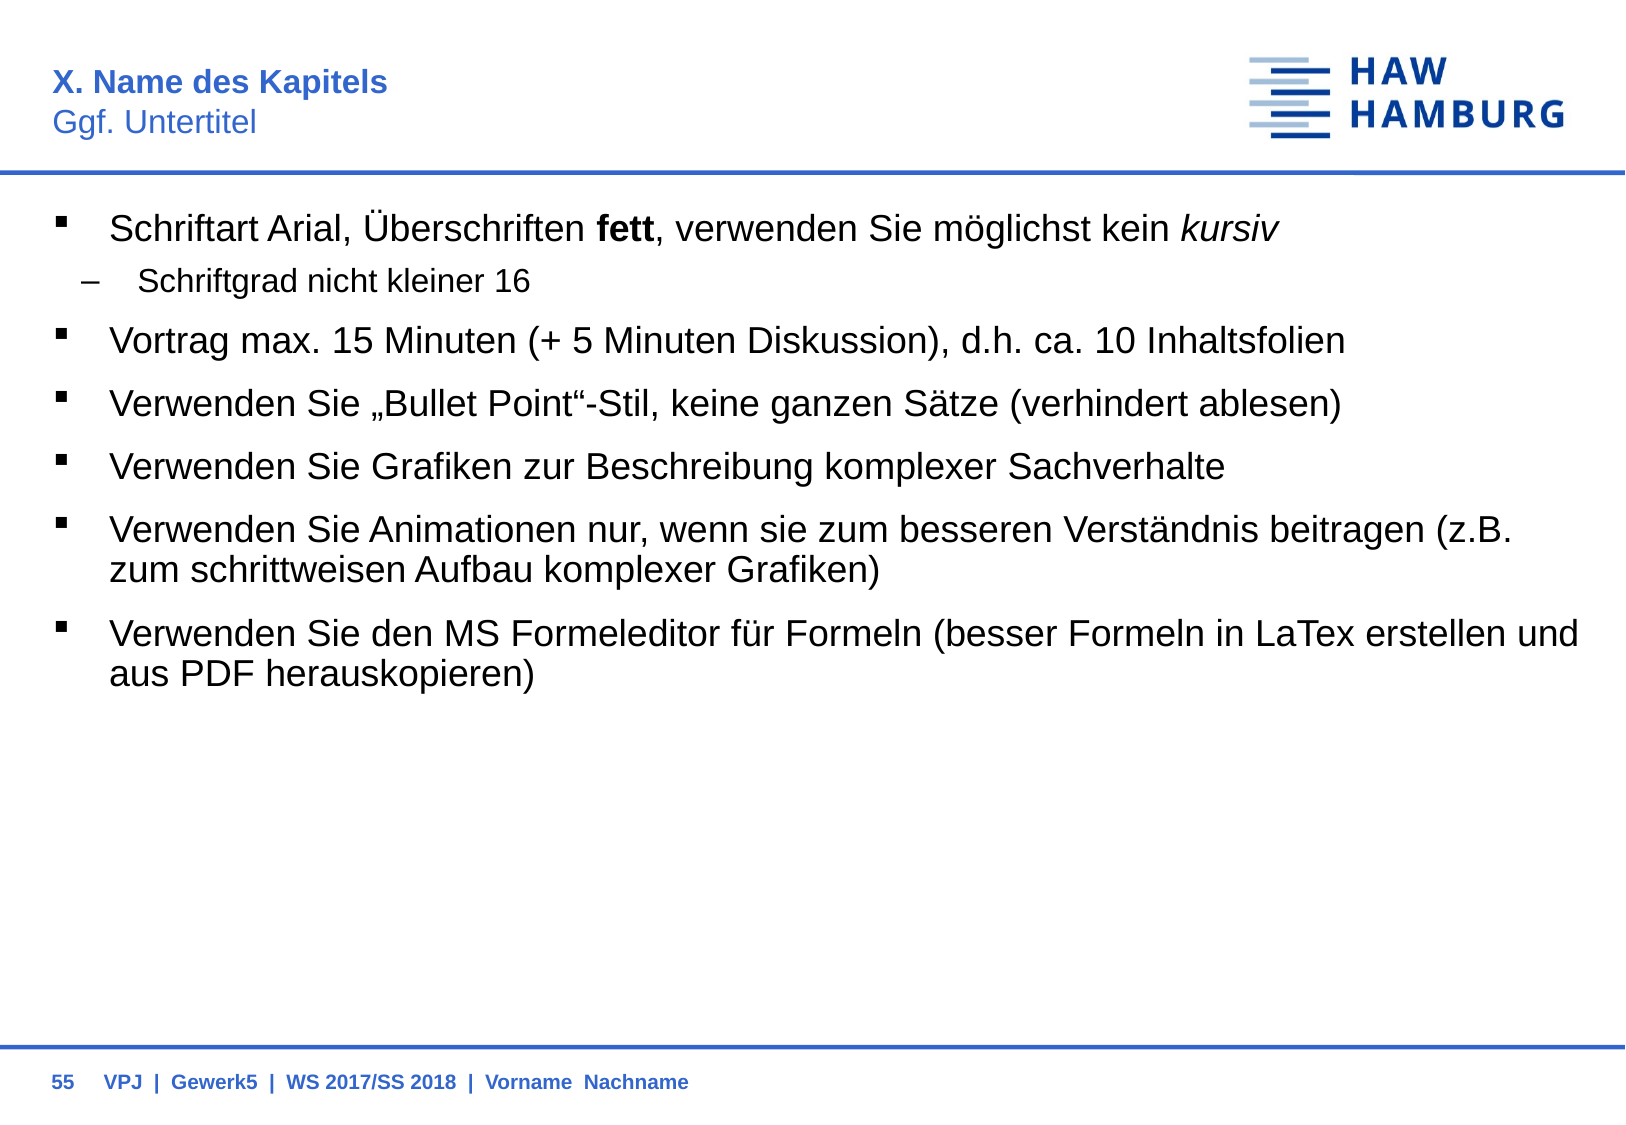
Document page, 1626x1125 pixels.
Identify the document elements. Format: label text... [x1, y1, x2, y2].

picture [1222, 30, 1589, 165]
list Schriftart Arial, Überschriften fett, verwenden Sie möglichst kein kursiv Schriftgrad nicht kleiner 16 Vortrag max. 15 Minuten (+ 5 Minuten Diskussion), d.h. ca. 10 Inhaltsfolien Verwenden Sie „Bullet Point“-Stil, keine ganzen Sätze (verhindert ablesen) Verwenden Sie Grafiken zur Beschreibung komplexer Sachverhalte Verwenden Sie Animationen nur, wenn sie zum besseren Verständnis beitragen (z.B. zum schrittweisen Aufbau komplexer Grafiken) Verwenden Sie den MS Formeleditor für Formeln (besser Formeln in LaTex erstellen und aus PDF herauskopieren) [52, 208, 1586, 1024]
title X. Name des Kapitels Ggf. Untertitel [52, 54, 1303, 173]
slide_number 55 [0, 1046, 81, 1094]
footer VPJ | Gewerk5 | WS 2017/SS 2018 | Vorname Nachname [103, 1046, 1522, 1094]
